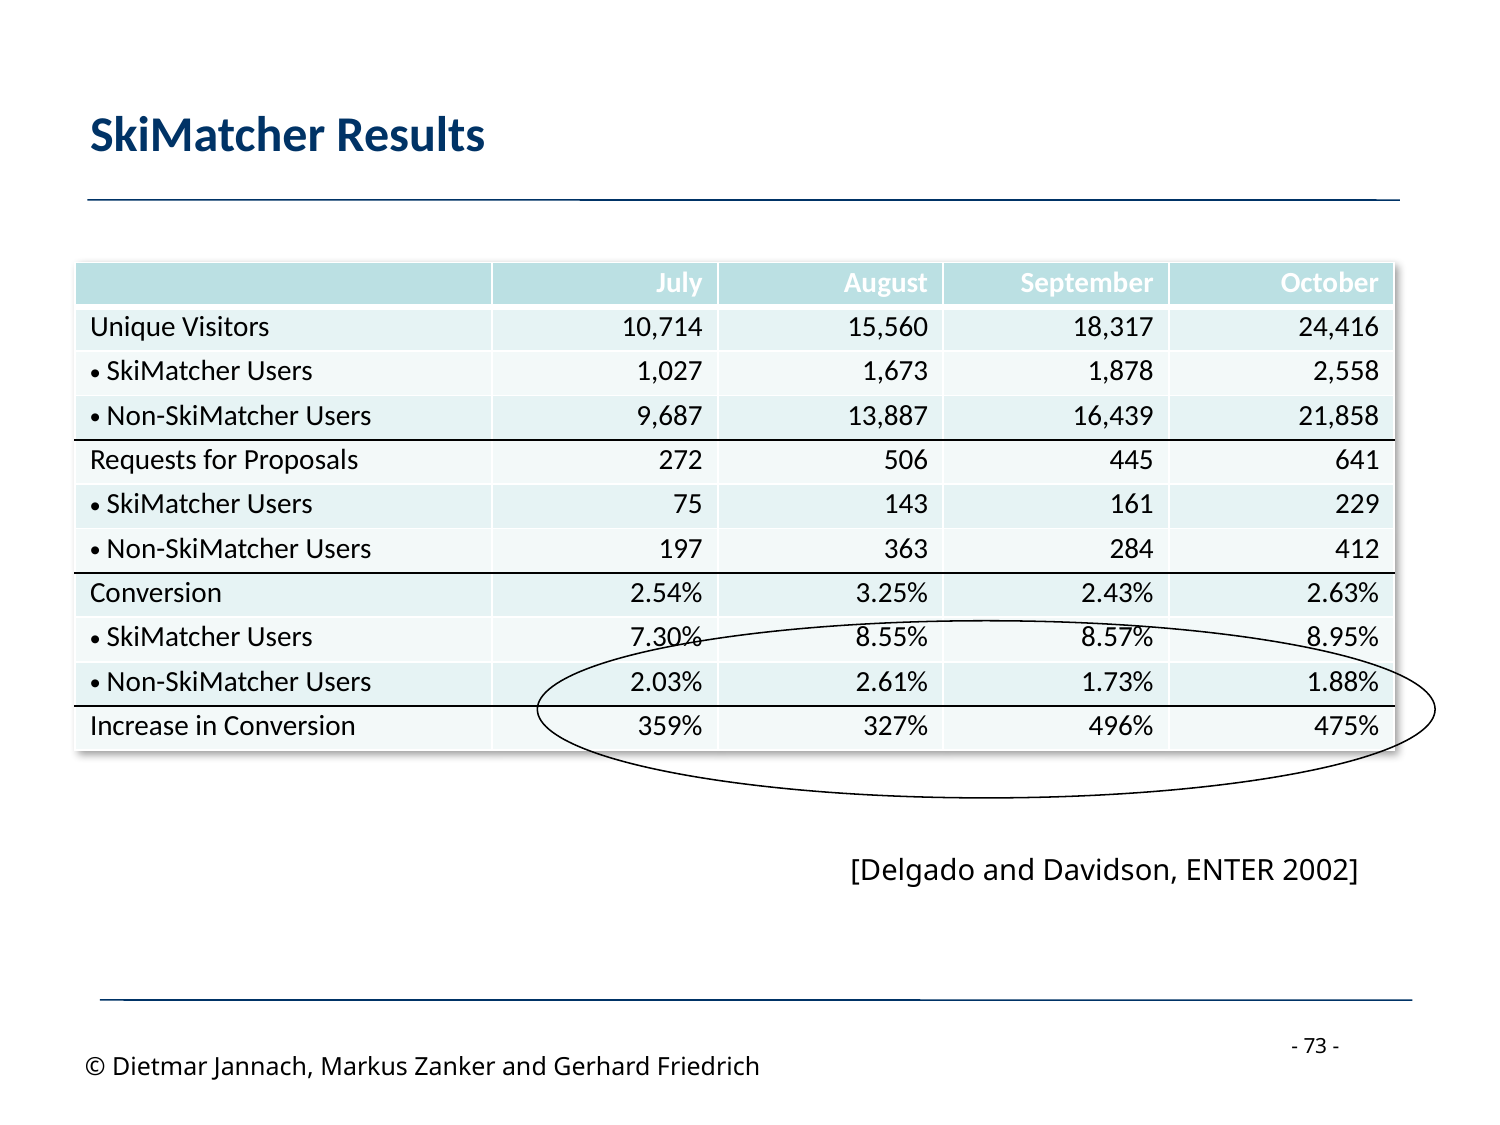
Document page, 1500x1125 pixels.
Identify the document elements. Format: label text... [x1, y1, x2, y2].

table_cell SkiMatcher Users [76, 352, 491, 395]
table_cell Non-SkiMatcher Users [76, 529, 491, 572]
table_cell 506 [719, 441, 942, 483]
table_header July [493, 263, 717, 304]
table_cell 9,687 [493, 396, 717, 439]
table_cell SkiMatcher Users [76, 618, 491, 661]
table_cell 10,714 [493, 310, 717, 350]
table_cell Non-SkiMatcher Users [76, 396, 491, 439]
table_cell 412 [1170, 529, 1393, 572]
table_cell 272 [493, 441, 717, 483]
table_cell 2.43% [944, 574, 1168, 616]
table_cell 445 [944, 441, 1168, 483]
table_cell 75 [493, 485, 717, 528]
table_cell 363 [719, 529, 942, 572]
table_cell 8.95% [1170, 618, 1393, 661]
table_cell 641 [1170, 441, 1393, 483]
table_cell 161 [944, 485, 1168, 528]
table_cell 143 [719, 485, 942, 528]
table_cell 359% [493, 707, 582, 749]
table_header September [944, 263, 1168, 304]
table_cell 15,560 [719, 310, 942, 350]
table_cell Increase in Conversion [76, 707, 491, 749]
table_header October [1170, 263, 1393, 304]
table_cell 24,416 [1170, 310, 1393, 350]
table_cell 1,673 [719, 352, 942, 395]
text_box [Delgado and Davidson, ENTER 2002] [835, 843, 1375, 894]
table_cell 2,558 [1170, 352, 1393, 395]
table_header [76, 263, 491, 304]
table_cell 2.03% [493, 663, 600, 705]
table_cell 21,858 [1170, 396, 1393, 439]
table_cell 3.25% [719, 574, 942, 616]
table_cell Non-SkiMatcher Users [76, 663, 491, 705]
table_cell 18,317 [944, 310, 1168, 350]
table_cell 229 [1170, 485, 1393, 528]
table_cell 197 [493, 529, 717, 572]
table_cell 1.88% [1372, 663, 1393, 671]
table_cell Conversion [76, 574, 491, 616]
table_cell 8.57% [944, 618, 1168, 628]
table_cell 2.54% [493, 574, 717, 616]
table_cell Unique Visitors [76, 310, 491, 350]
table_cell 8.55% [719, 618, 942, 637]
table_header August [719, 263, 942, 304]
text_box [537, 620, 1436, 798]
table_cell 16,439 [944, 396, 1168, 439]
title SkiMatcher Results [74, 37, 1426, 226]
table_cell 1,027 [493, 352, 717, 395]
table_cell Requests for Proposals [76, 441, 491, 483]
table_cell 7.30% [493, 618, 717, 661]
table_cell 284 [944, 529, 1168, 572]
table_cell 2.63% [1170, 574, 1393, 616]
table_cell 1,878 [944, 352, 1168, 395]
table_cell 13,887 [719, 396, 942, 439]
table_cell SkiMatcher Users [76, 485, 491, 528]
